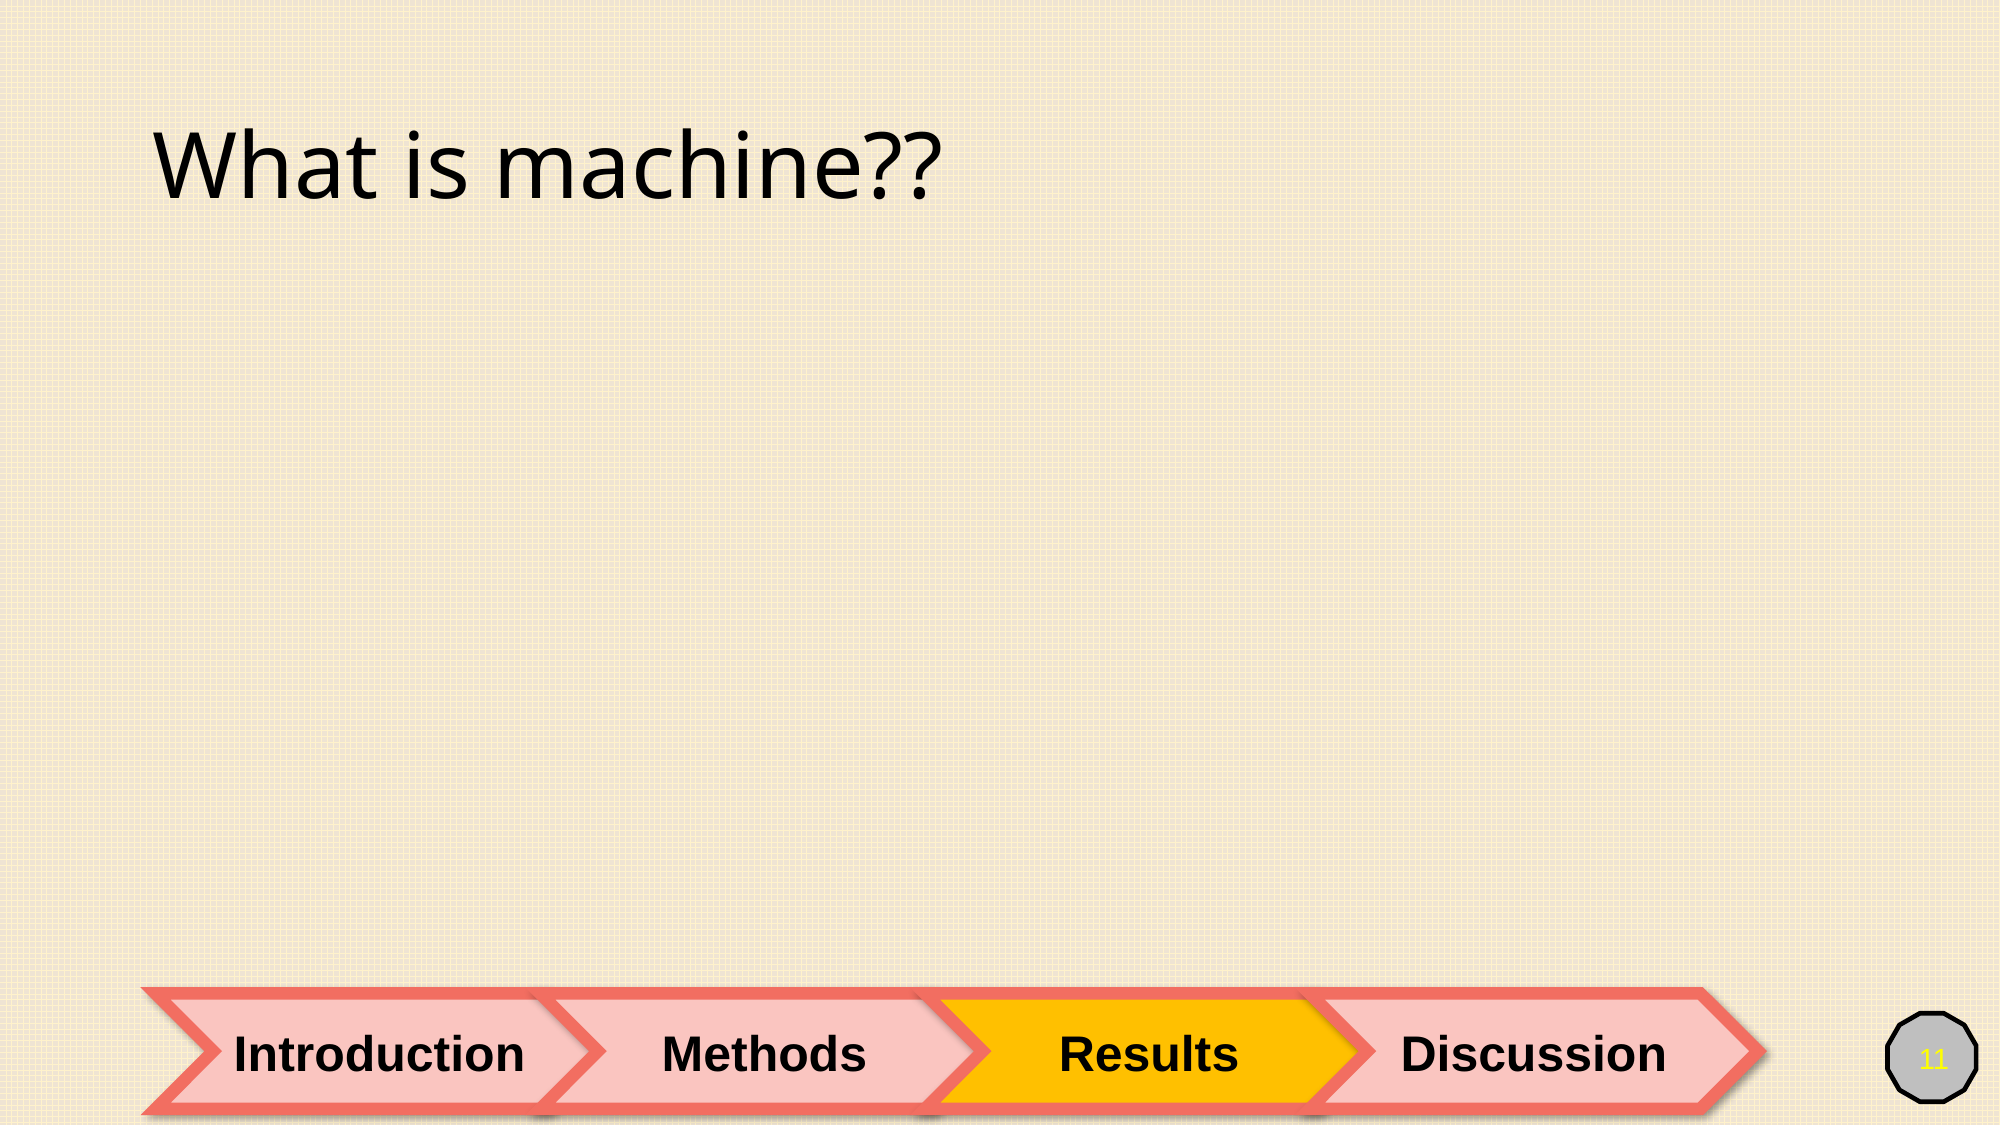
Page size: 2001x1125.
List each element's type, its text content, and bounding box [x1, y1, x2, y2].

text_box Introduction [152, 992, 590, 1110]
text_box Results [922, 992, 1360, 1110]
title What is machine?? [137, 59, 1863, 278]
text_box Discussion [1307, 992, 1760, 1110]
slide_number 11 [1887, 1013, 1977, 1102]
text_box Methods [537, 992, 975, 1110]
